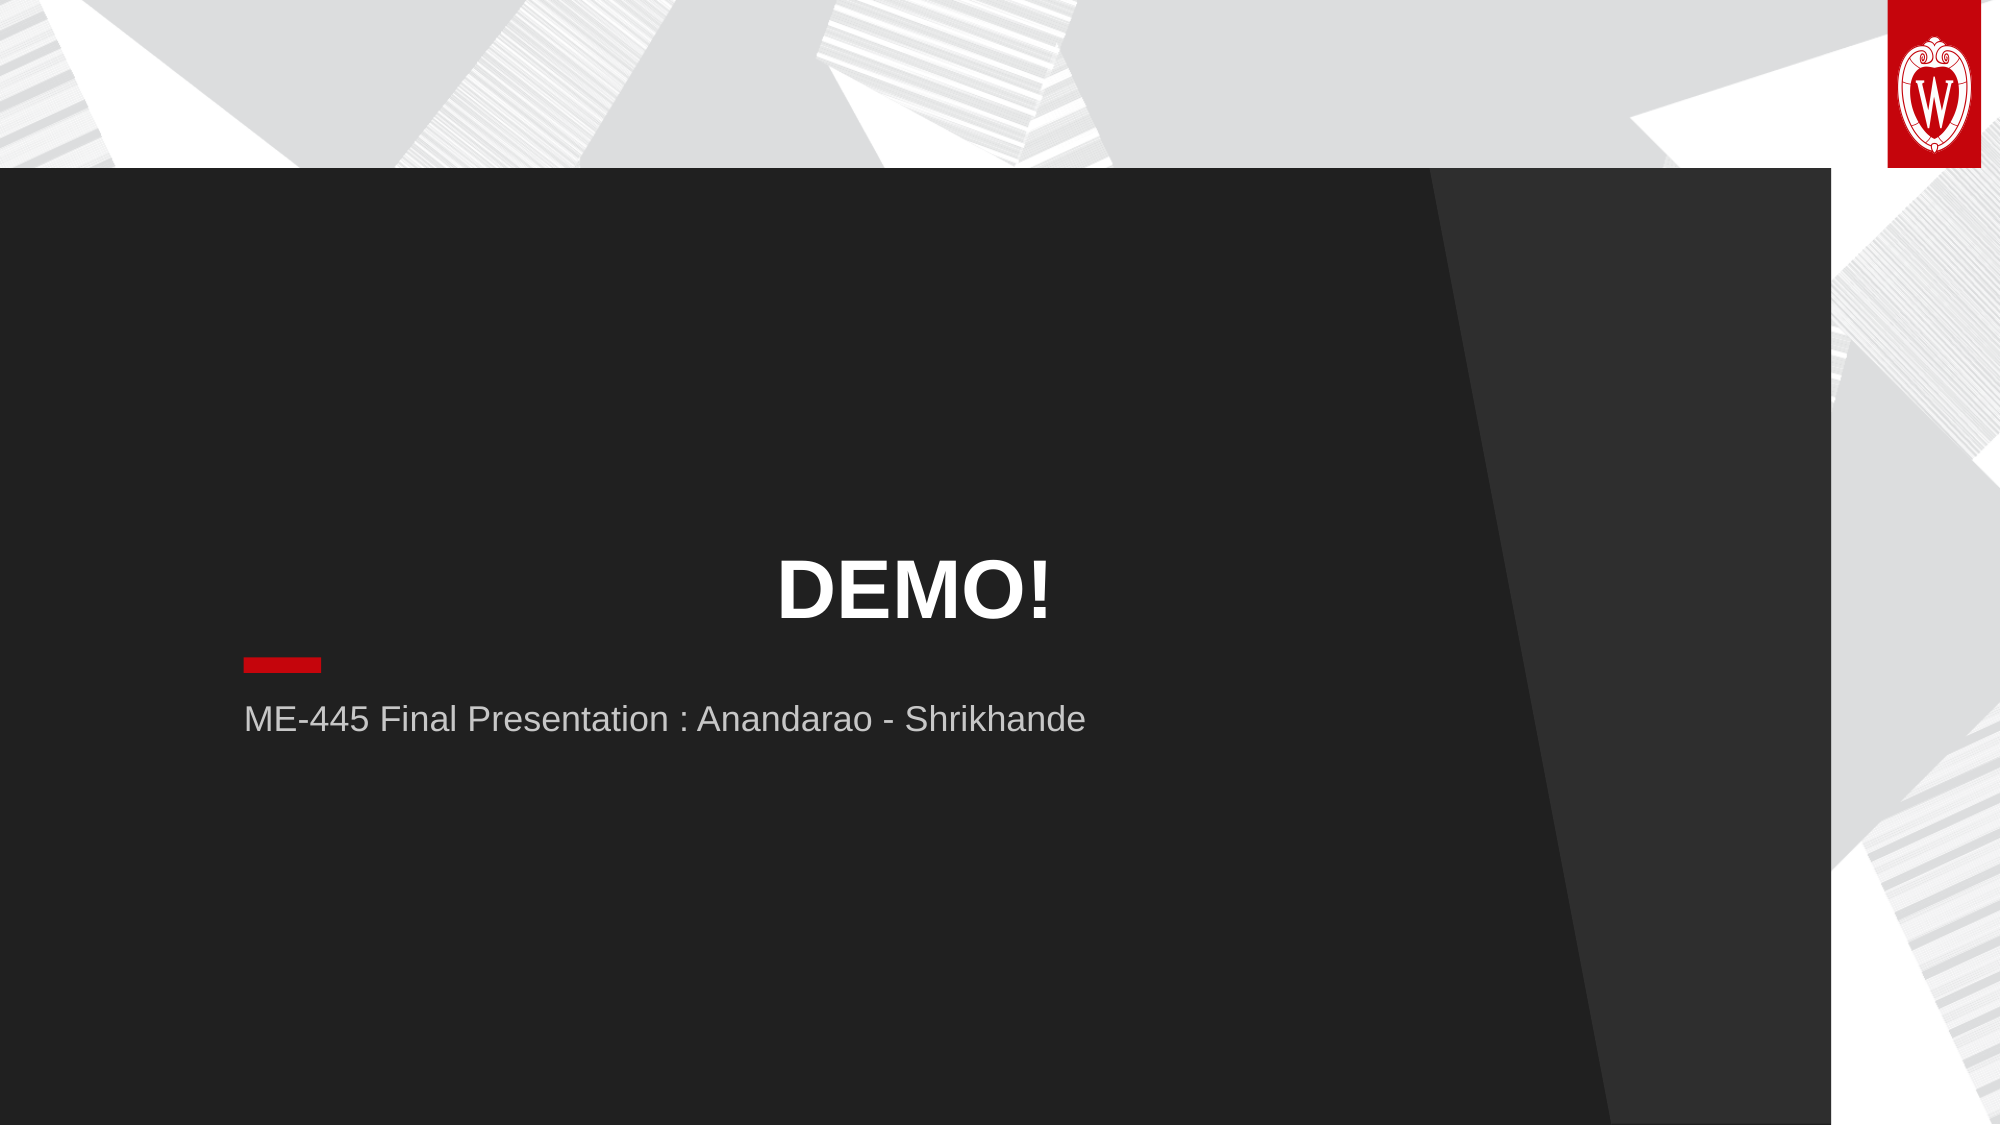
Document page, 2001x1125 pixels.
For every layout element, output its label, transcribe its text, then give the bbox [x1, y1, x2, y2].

list DEMO! [243, 412, 1602, 637]
picture [1897, 36, 1972, 154]
list ME-445 Final Presentation : Anandarao - Shrikhande [243, 693, 1108, 752]
picture [0, 0, 2000, 1124]
